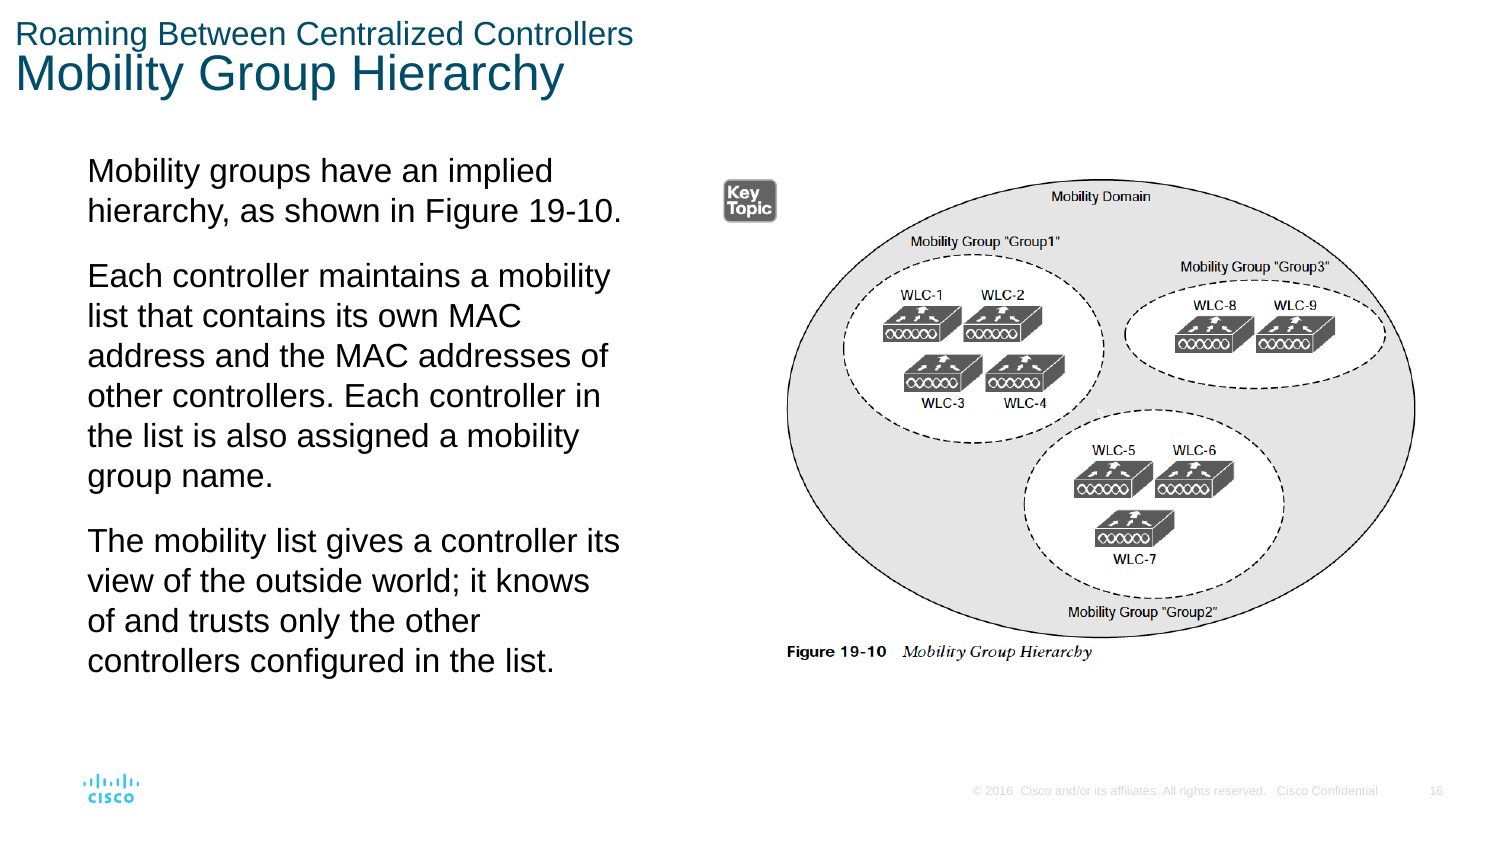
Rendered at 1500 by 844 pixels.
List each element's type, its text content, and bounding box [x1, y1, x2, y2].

list Mobility groups have an implied hierarchy, as shown in Figure 19-10. Each controller maintains a mobility list that contains its own MAC address and the MAC addresses of other controllers. Each controller in the list is also assigned a mobility group name. The mobility list gives a controller its view of the outside world; it knows of and trusts only the other controllers configured in the list. [72, 142, 642, 741]
title Roaming Between Centralized Controllers Mobility Group Hierarchy [0, 0, 1369, 121]
picture [707, 171, 1428, 672]
